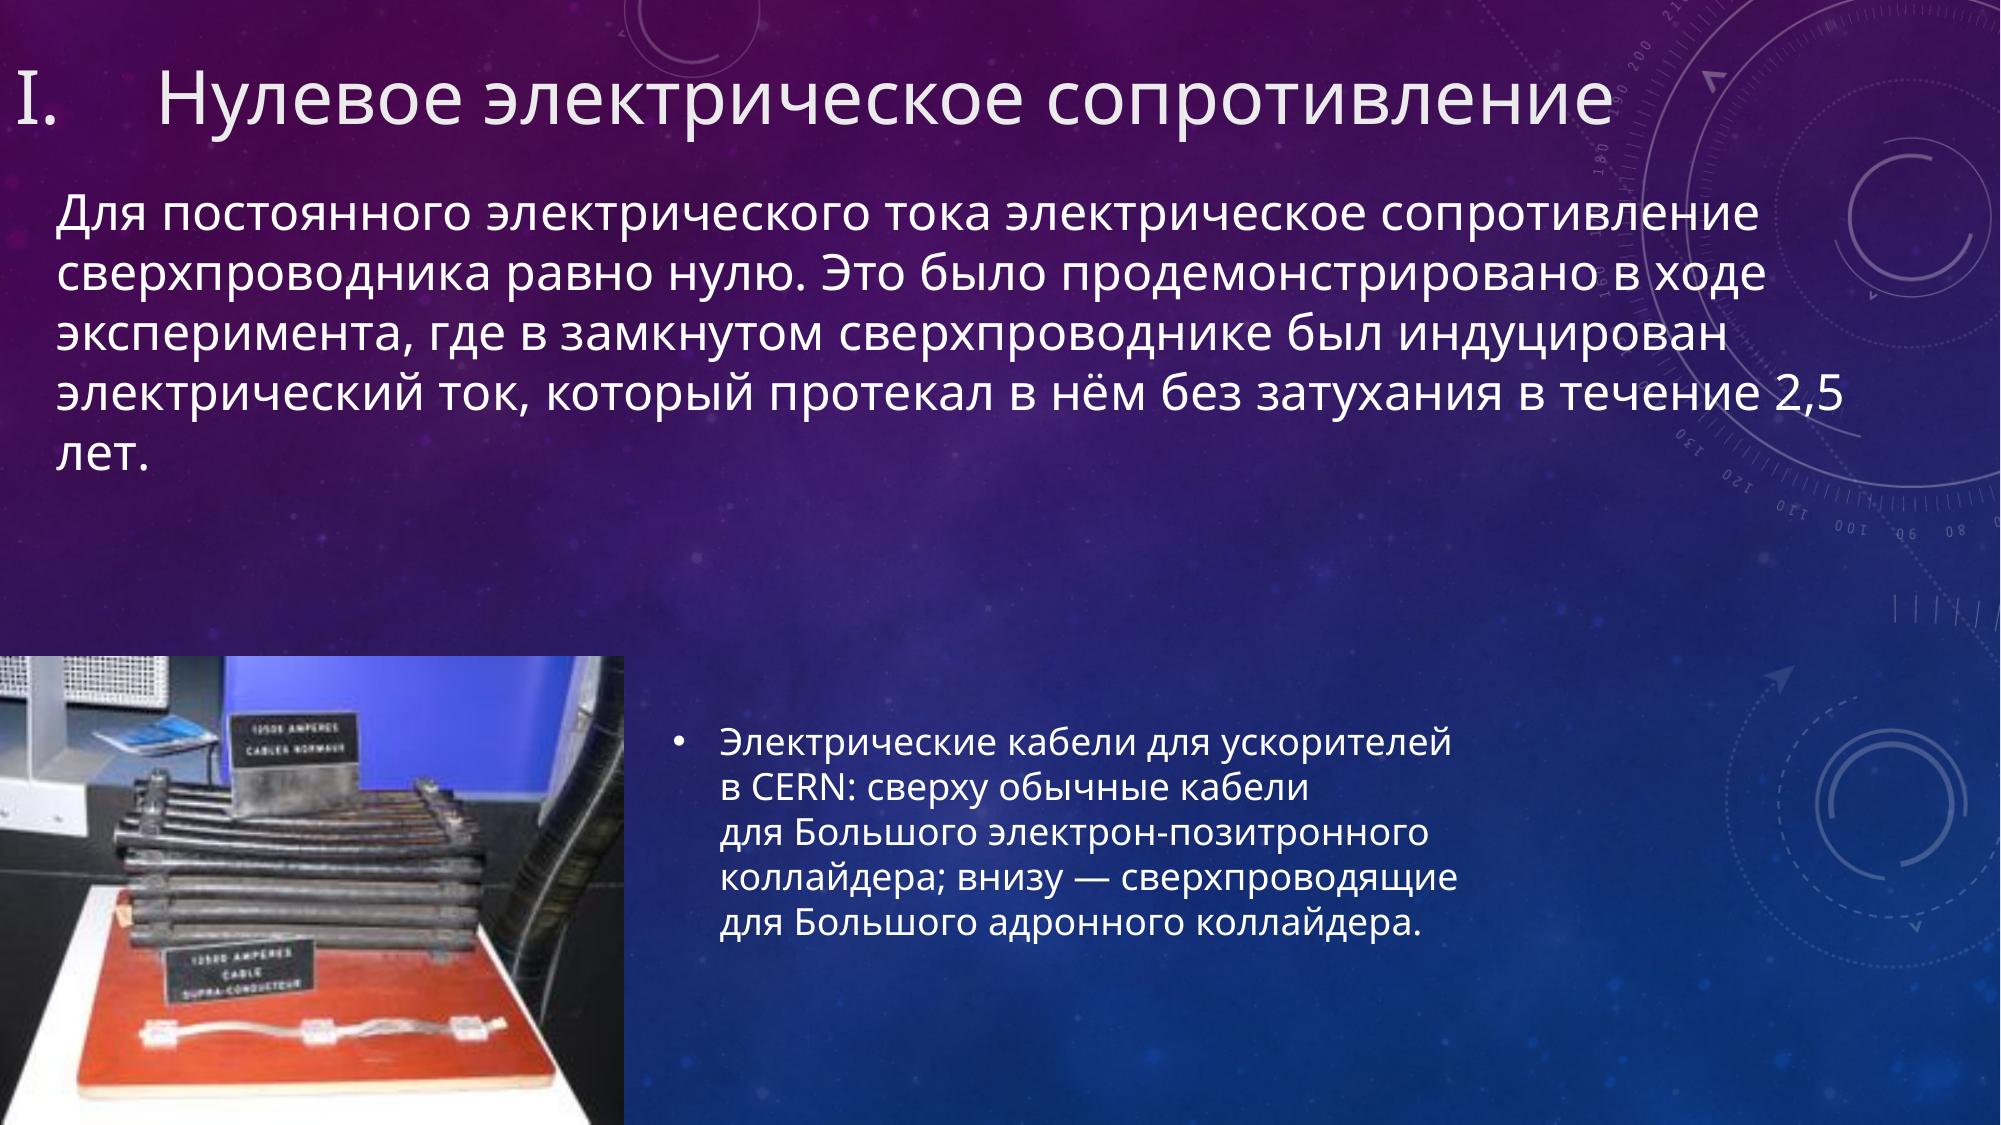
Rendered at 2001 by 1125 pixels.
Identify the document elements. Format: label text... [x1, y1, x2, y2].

text_box Для постоянного электрического тока электрическое сопротивление сверхпроводника равно нулю. Это было продемонстрировано в ходе эксперимента, где в замкнутом сверхпроводнике был индуцирован электрический ток, который протекал в нём без затухания в течение 2,5 лет. [41, 173, 1907, 488]
picture [0, 0, 2001, 1125]
title Нулевое электрическое сопротивление [0, 0, 1662, 239]
text_box Электрические кабели для ускорителей в CERN: сверху обычные кабели для Большого электрон-позитронного коллайдера; внизу — сверхпроводящие для Большого адронного коллайдера. [657, 710, 1561, 950]
